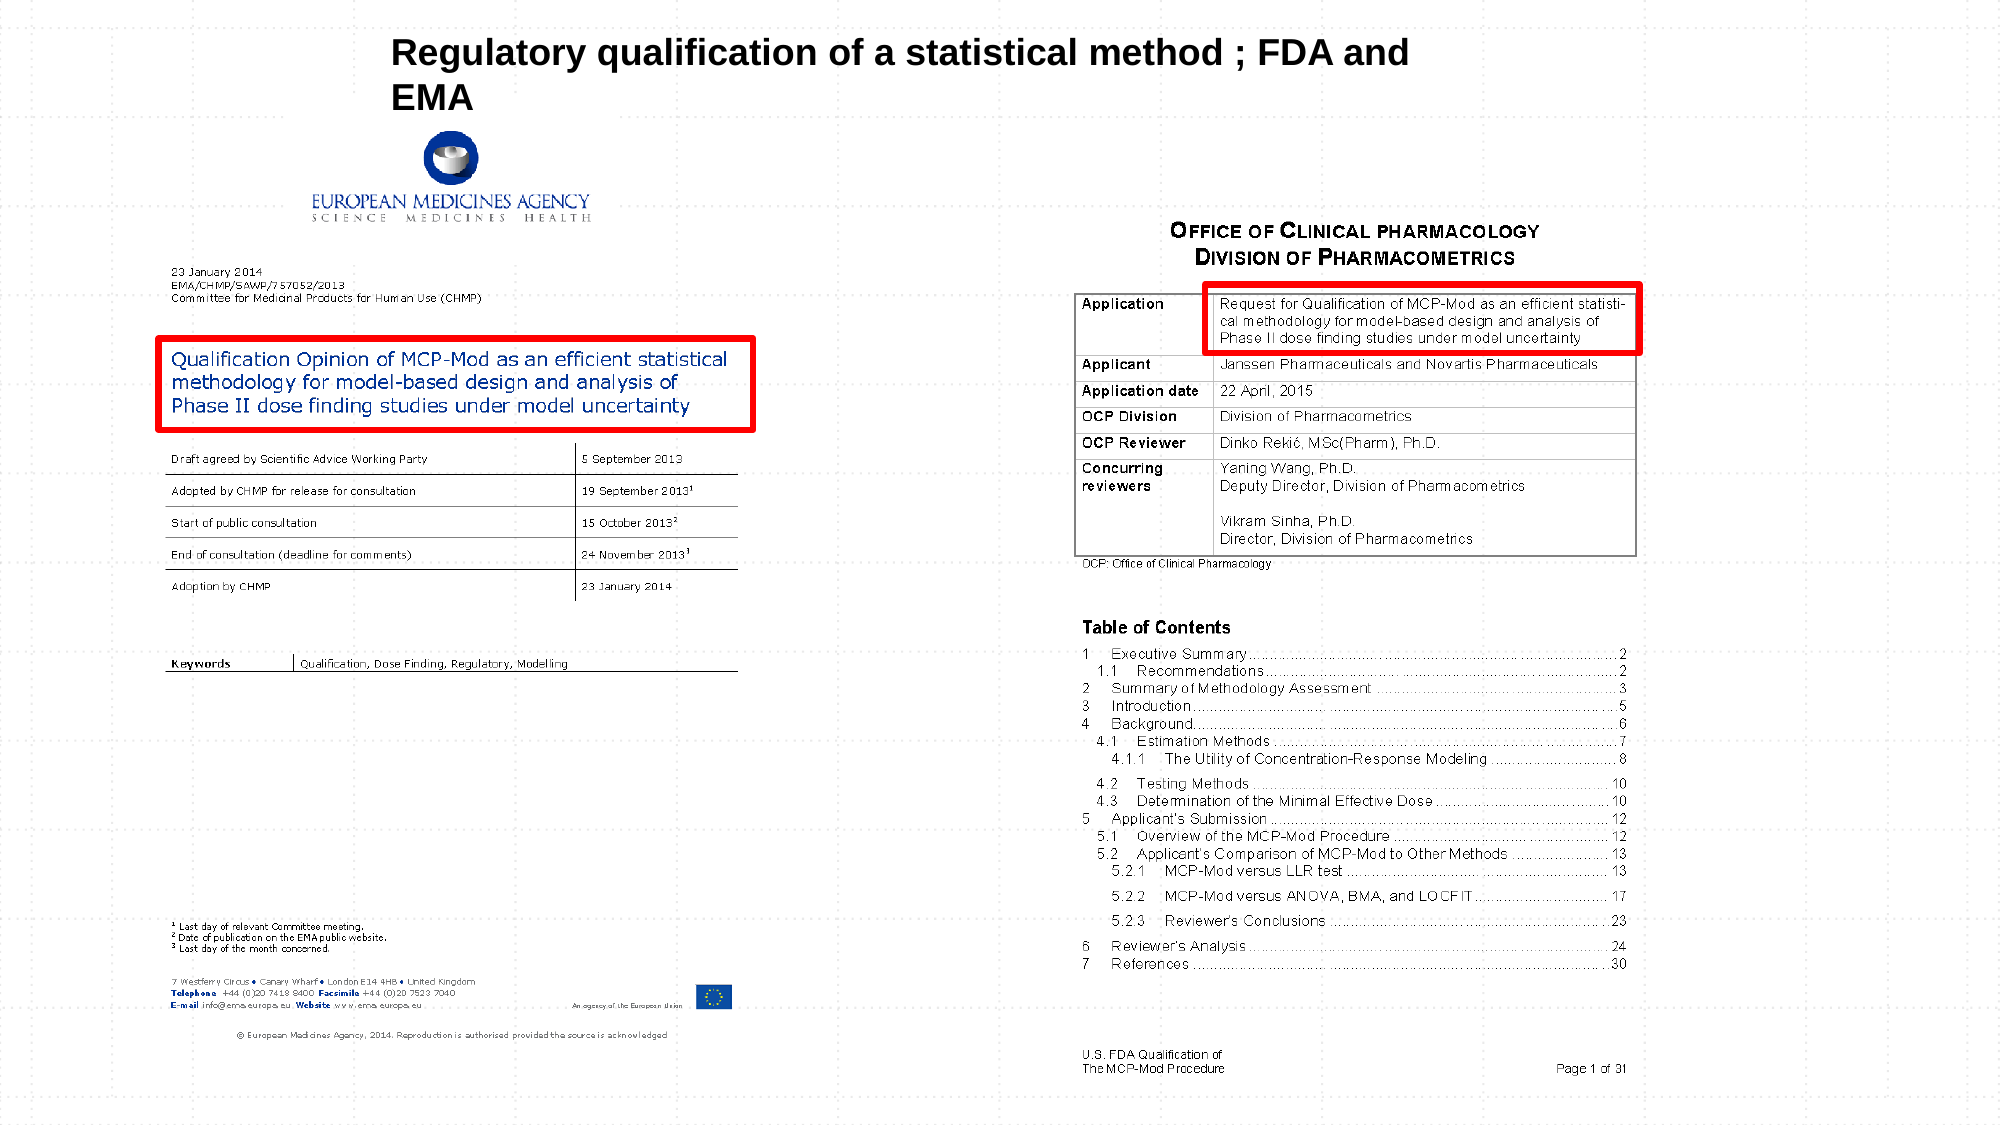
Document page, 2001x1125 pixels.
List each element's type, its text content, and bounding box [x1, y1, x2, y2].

picture [97, 80, 803, 1079]
text_box Regulatory qualification of a statistical method ; FDA and EMA [375, 19, 1487, 125]
picture [966, 126, 1741, 1125]
